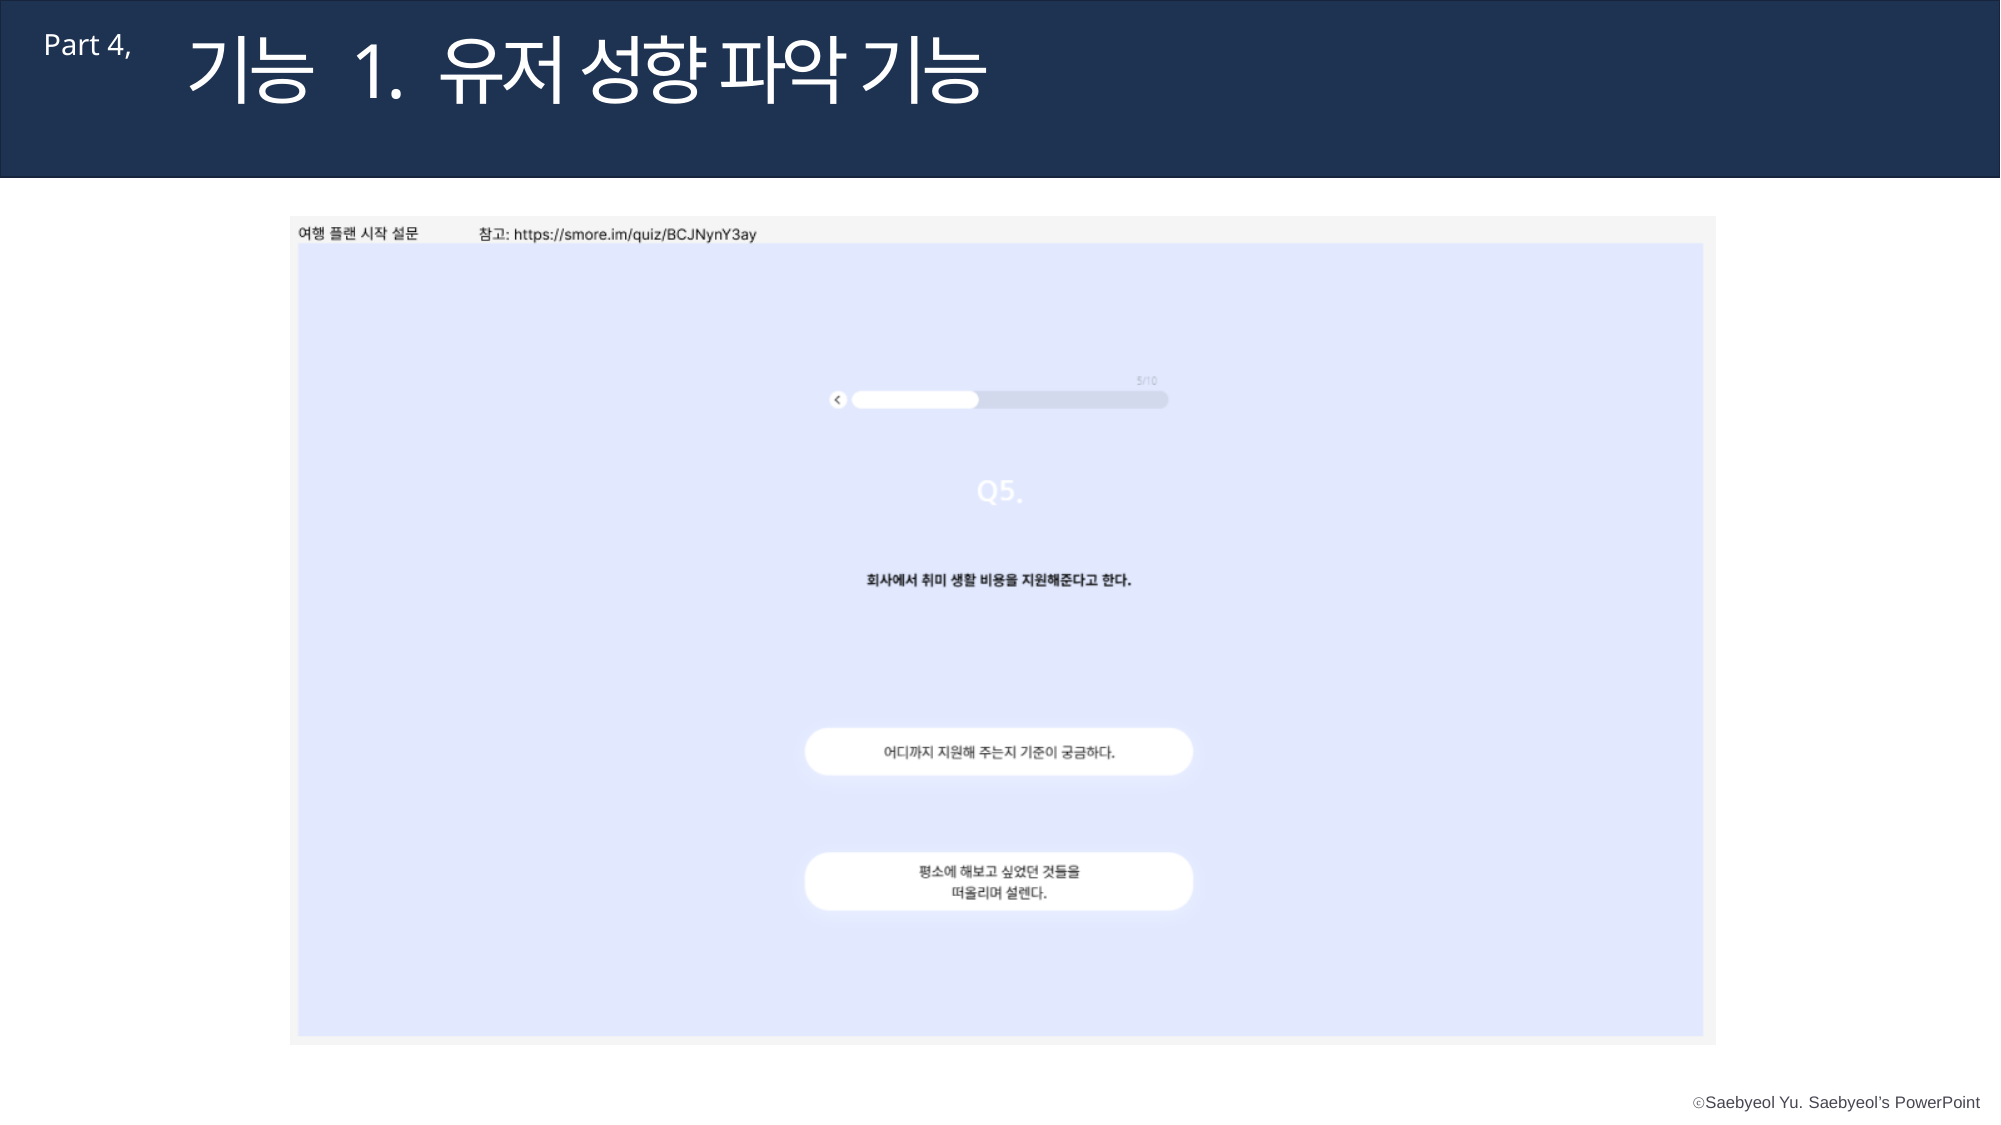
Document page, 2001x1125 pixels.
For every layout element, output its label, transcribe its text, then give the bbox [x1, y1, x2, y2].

picture [290, 216, 1716, 1045]
text_box 기능 1. 유저 성향 파악 기능 [170, 16, 1006, 122]
text_box [0, 0, 2000, 178]
text_box Part 4, [28, 19, 155, 69]
